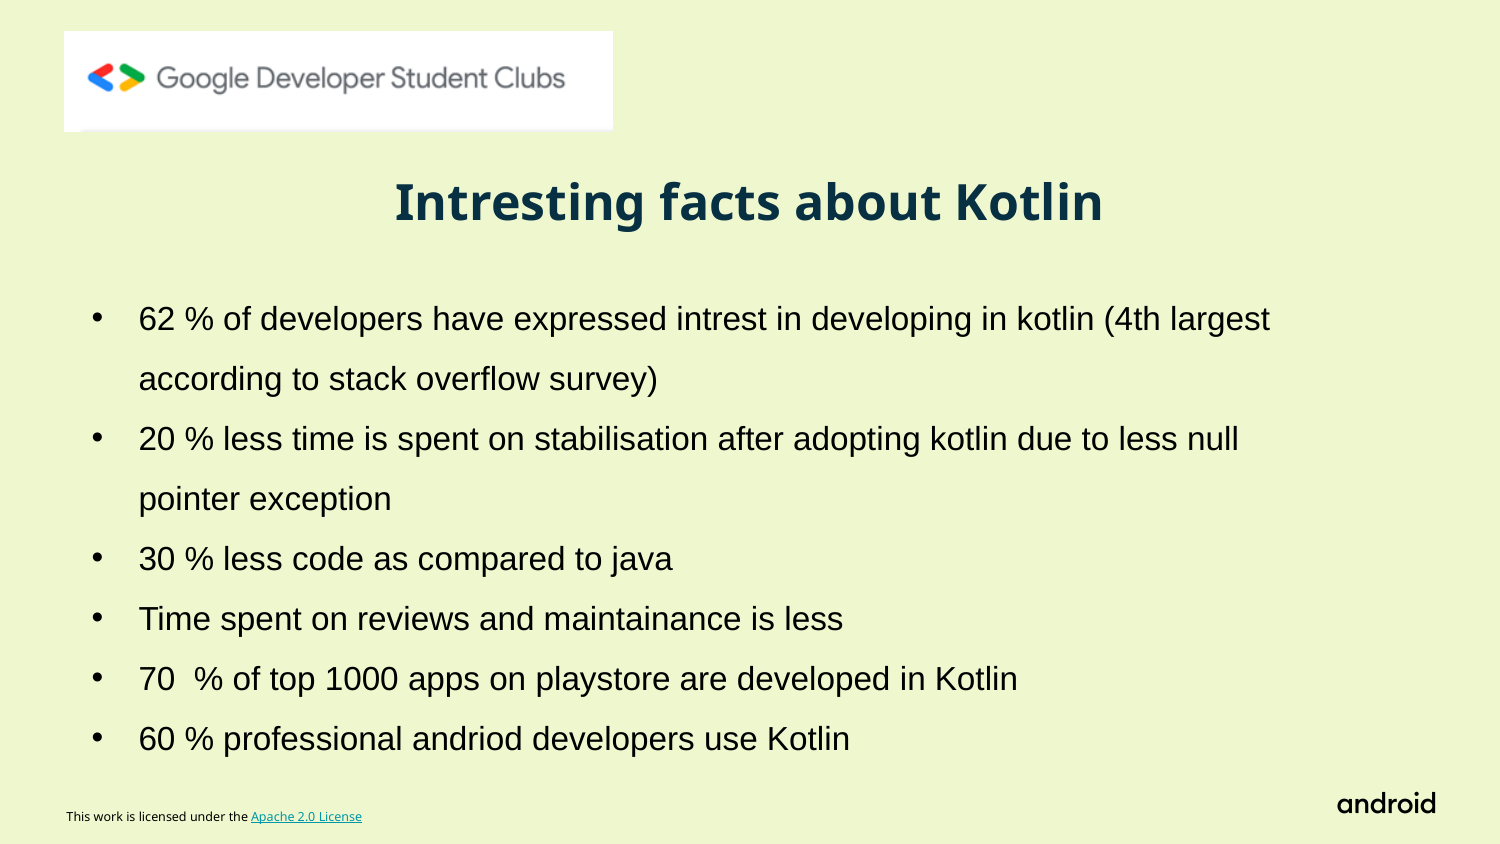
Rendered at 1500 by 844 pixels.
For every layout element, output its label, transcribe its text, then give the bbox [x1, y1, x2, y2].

text_box 62 % of developers have expressed intrest in developing in kotlin (4th largest according to stack overflow survey) 20 % less time is spent on stabilisation after adopting kotlin due to less null pointer exception 30 % less code as compared to java Time spent on reviews and maintainance is less 70 % of top 1000 apps on playstore are developed in Kotlin 60 % professional andriod developers use Kotlin [76, 270, 1356, 764]
title Intresting facts about Kotlin [144, 145, 1356, 257]
picture [64, 31, 613, 132]
picture [1334, 788, 1438, 817]
